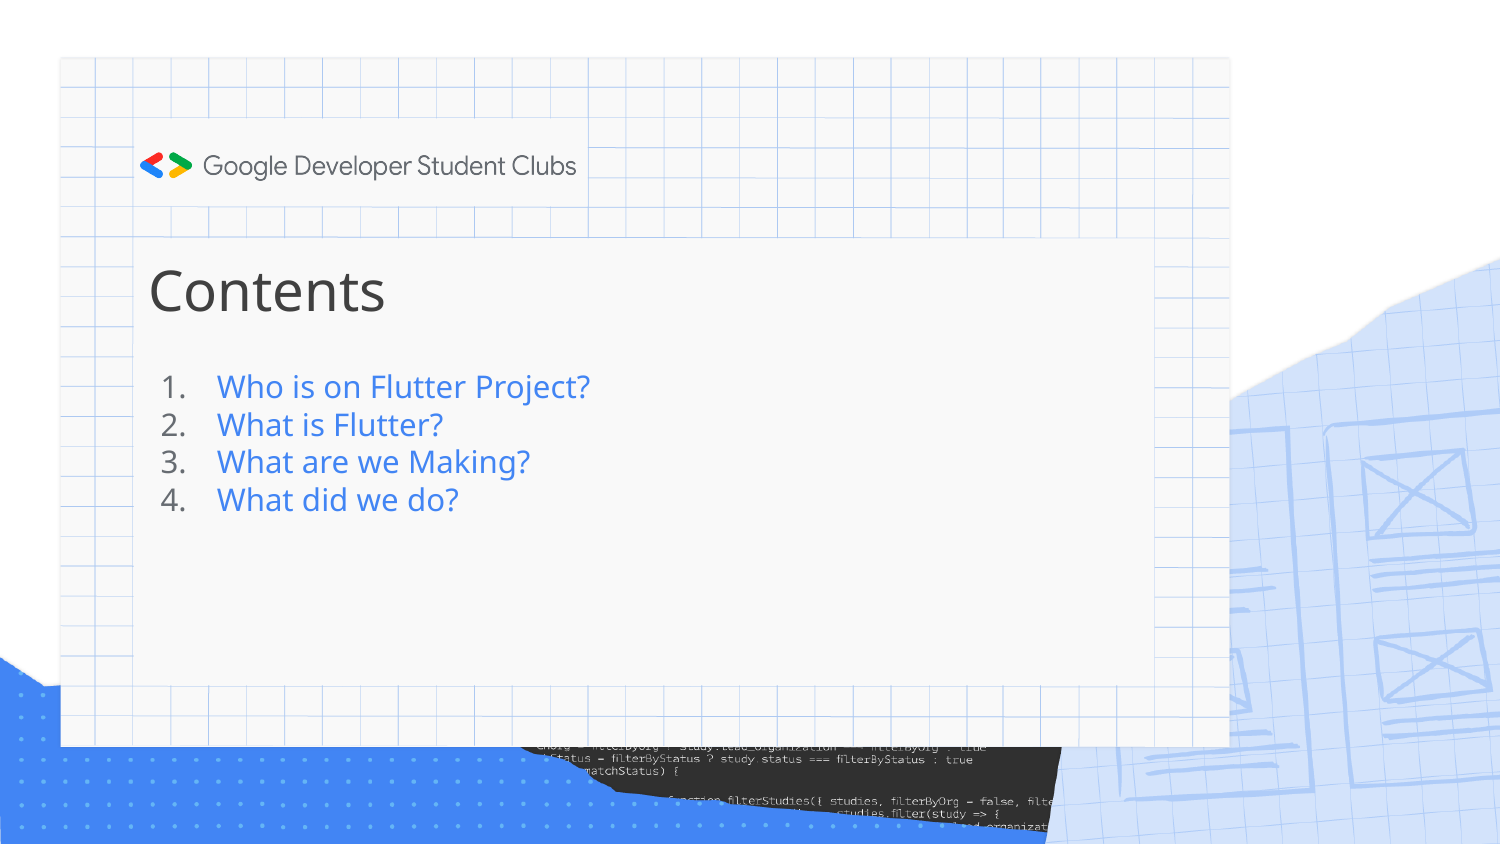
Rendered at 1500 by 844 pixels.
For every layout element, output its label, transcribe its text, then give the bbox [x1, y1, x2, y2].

title Contents [133, 239, 881, 411]
picture [0, 0, 1500, 844]
subtitle Who is on Flutter Project? What is Flutter? What are we Making? What did we do? [155, 361, 1125, 844]
